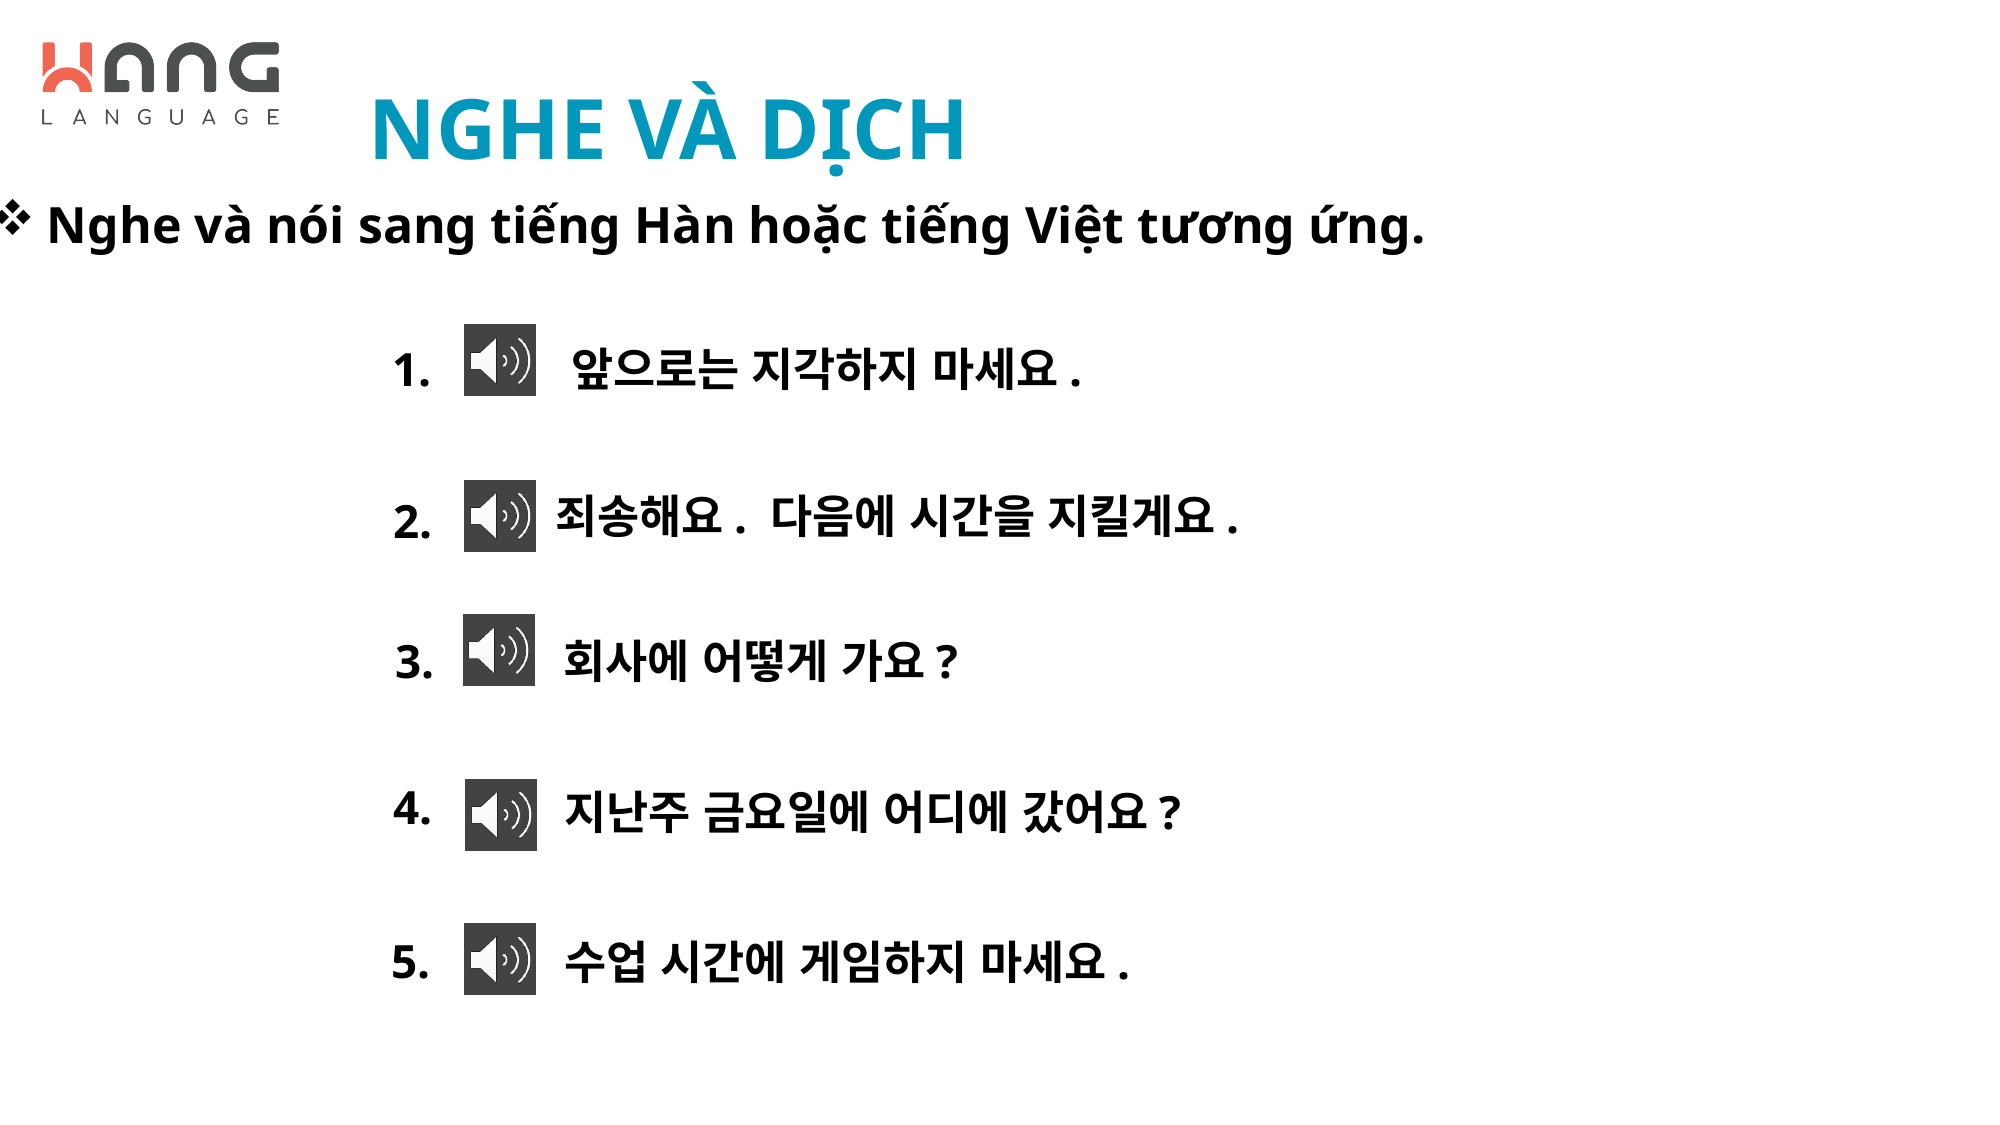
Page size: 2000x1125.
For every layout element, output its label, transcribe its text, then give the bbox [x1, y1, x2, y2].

text_box 1. [377, 333, 447, 404]
text_box 죄송해요. 다음에 시간을 지킬게요. [541, 480, 1267, 551]
text_box 4. [378, 771, 448, 841]
text_box 지난주 금요일에 어디에 갔어요? [549, 776, 1196, 846]
picture [462, 323, 538, 398]
picture [461, 612, 537, 688]
text_box 앞으로는 지각하지 마세요. [556, 333, 1098, 404]
text_box 3. [380, 625, 450, 695]
picture [462, 922, 538, 997]
text_box 2. [378, 485, 448, 556]
text_box Nghe và nói sang tiếng Hàn hoặc tiếng Việt tương ứng. [0, 186, 1454, 262]
text_box NGHE VÀ DỊCH [354, 0, 985, 184]
text_box 수업 시간에 게임하지 마세요. [549, 926, 1146, 997]
picture [462, 478, 538, 553]
picture [42, 42, 279, 125]
text_box 회사에 어떻게 가요? [548, 625, 973, 695]
picture [464, 777, 539, 853]
text_box 5. [376, 925, 446, 996]
